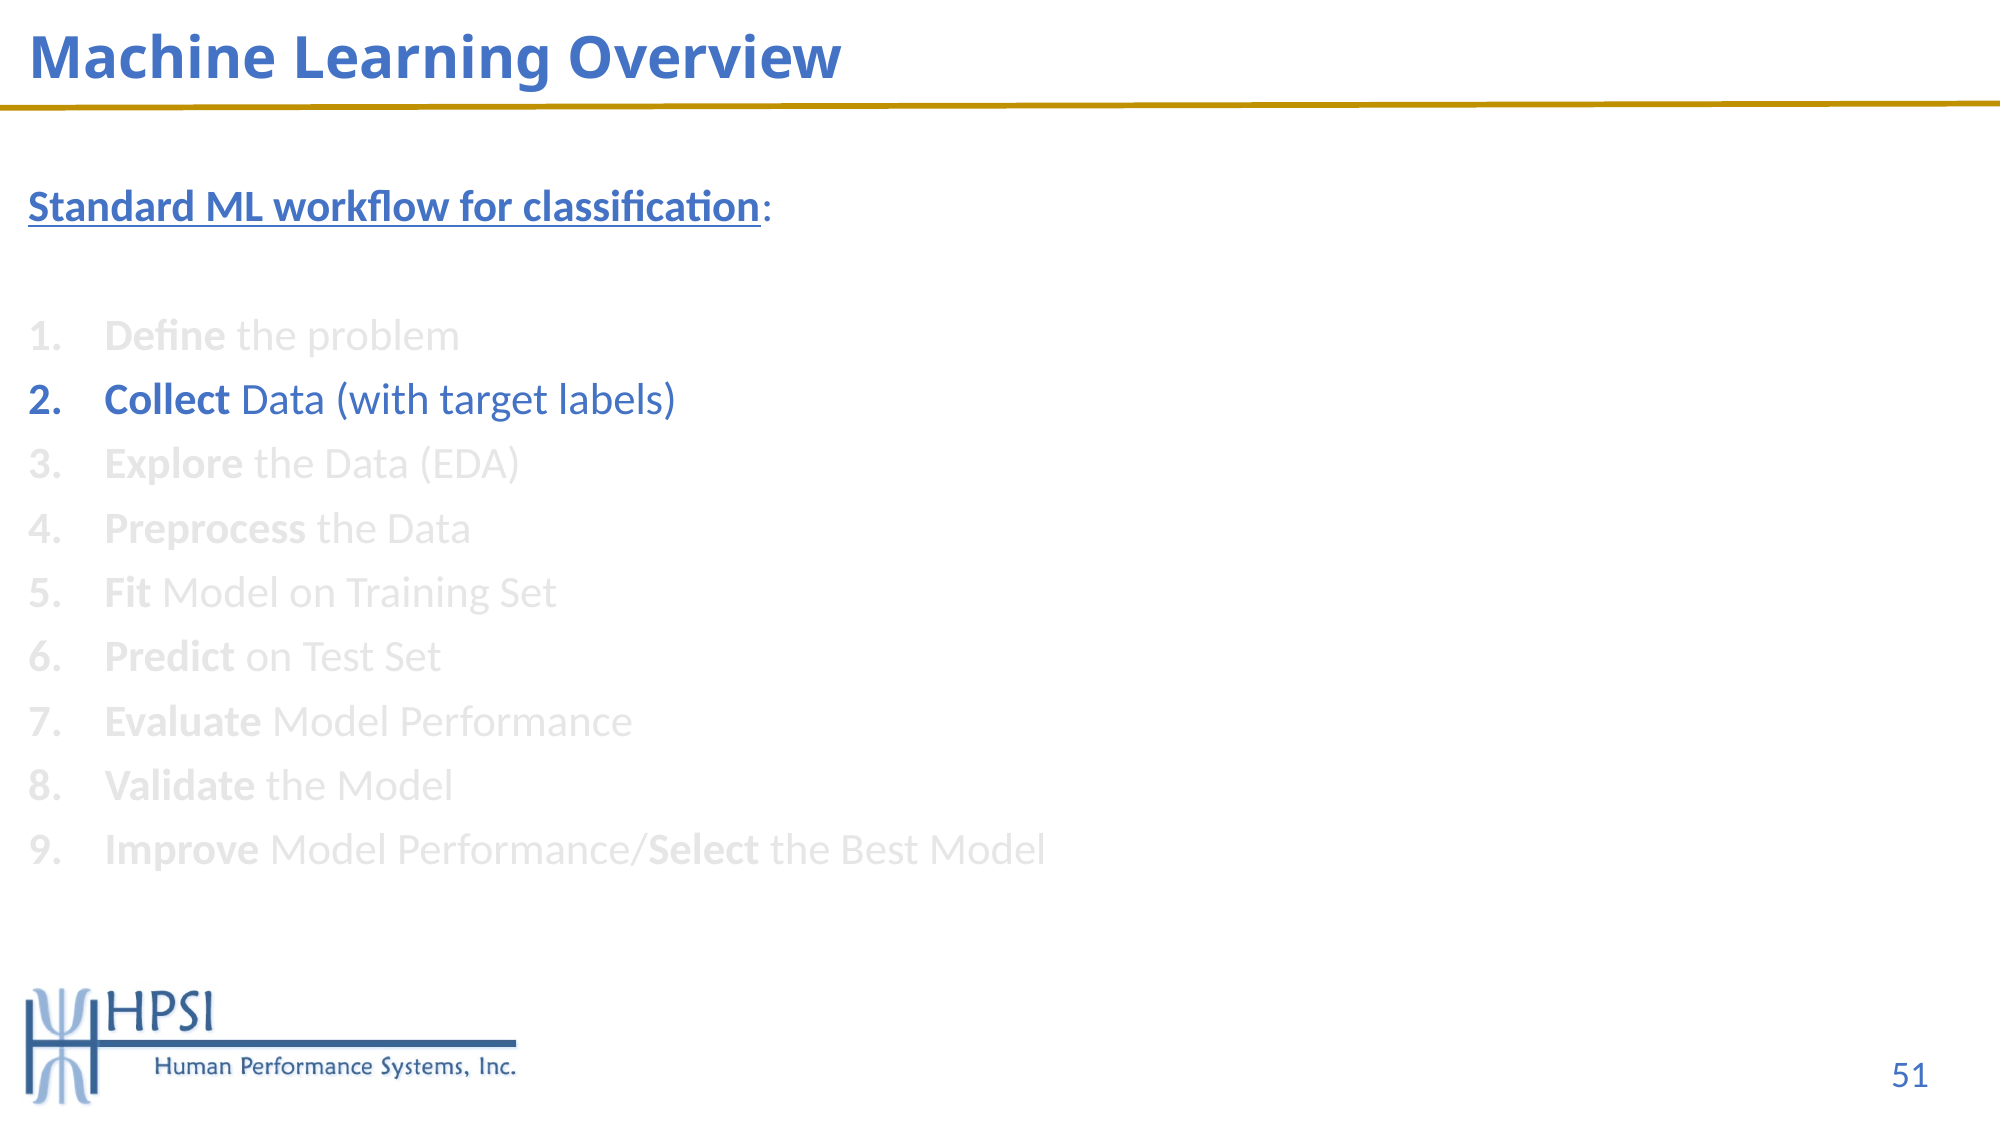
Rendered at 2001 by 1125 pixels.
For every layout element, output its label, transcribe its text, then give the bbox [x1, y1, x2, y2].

title Machine Learning Overview [13, 0, 1739, 120]
list Standard ML workflow for classification: Define the problem Collect Data (with target labels) Explore the Data (EDA) Preprocess the Data Fit Model on Training Set Predict on Test Set Evaluate Model Performance Validate the Model Improve Model Performance/Select the Best Model [13, 175, 1739, 889]
picture [21, 981, 524, 1108]
slide_number 51 [1493, 1042, 1944, 1103]
